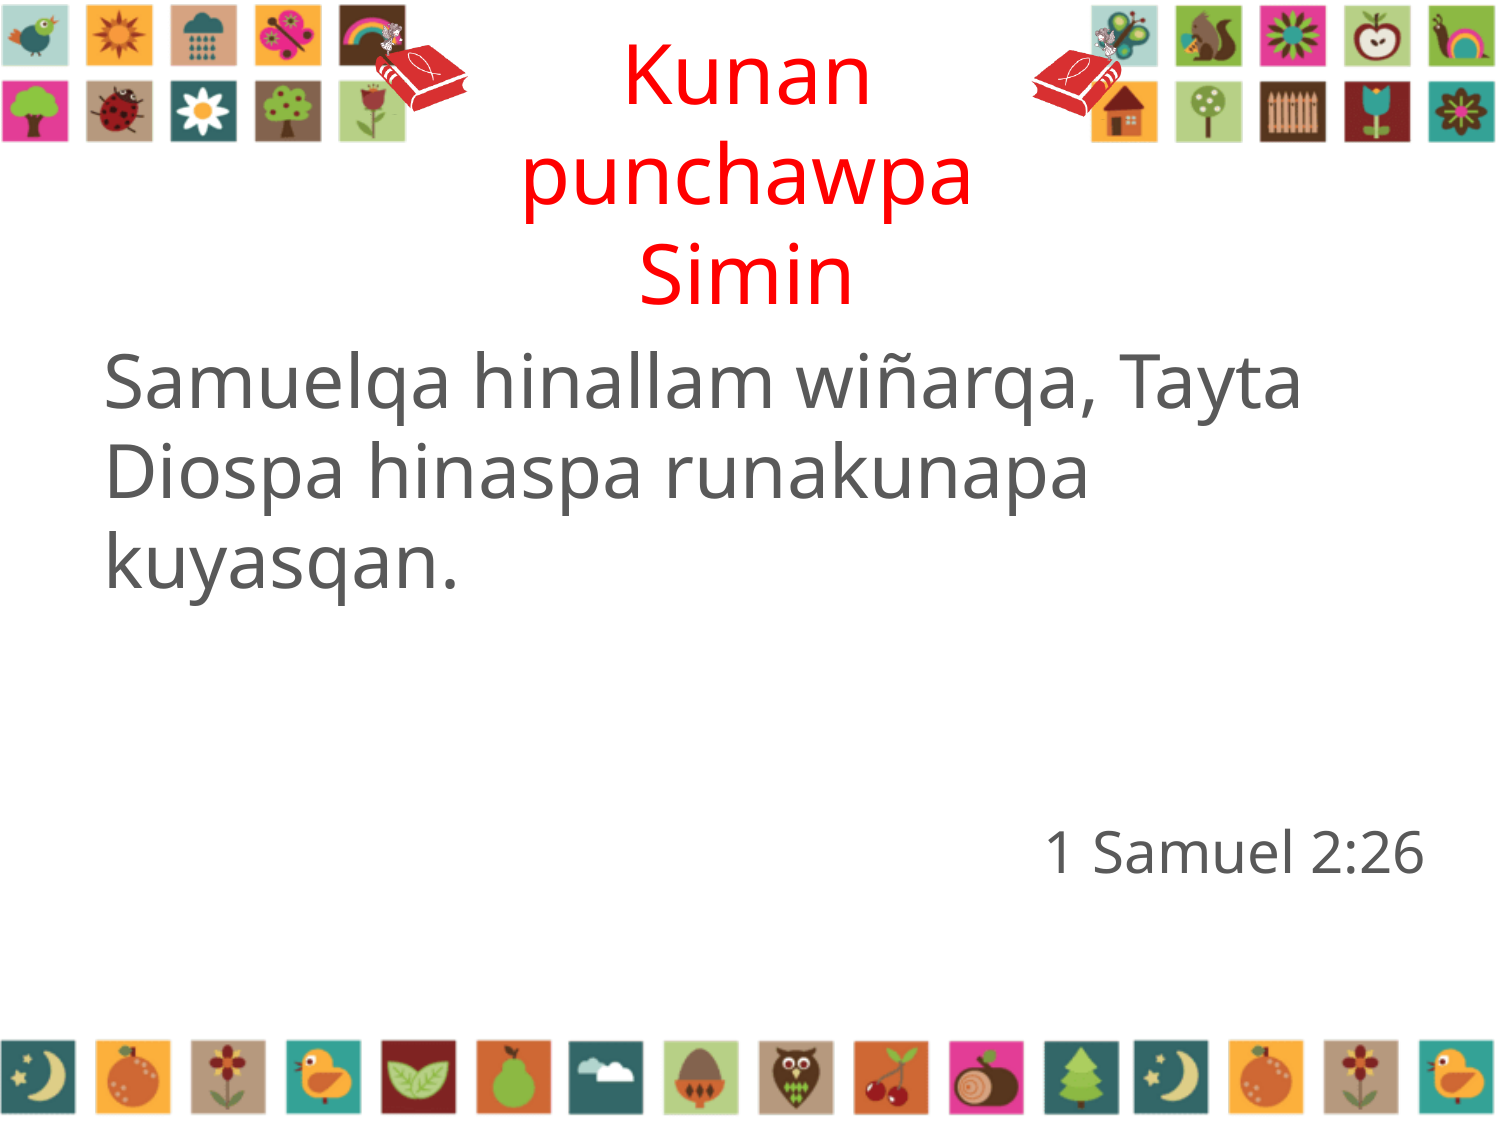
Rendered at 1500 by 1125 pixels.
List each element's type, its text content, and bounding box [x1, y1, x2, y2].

picture [0, 3, 501, 150]
text_box Samuelqa hinallam wiñarqa, Tayta Diospa hinaspa runakunapa kuyasqan. [88, 326, 1436, 611]
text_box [0, 1028, 1500, 1118]
text_box Kunan punchawpa Simin [414, 13, 1080, 326]
text_box 1 Samuel 2:26 [808, 807, 1441, 893]
picture [999, 3, 1500, 150]
